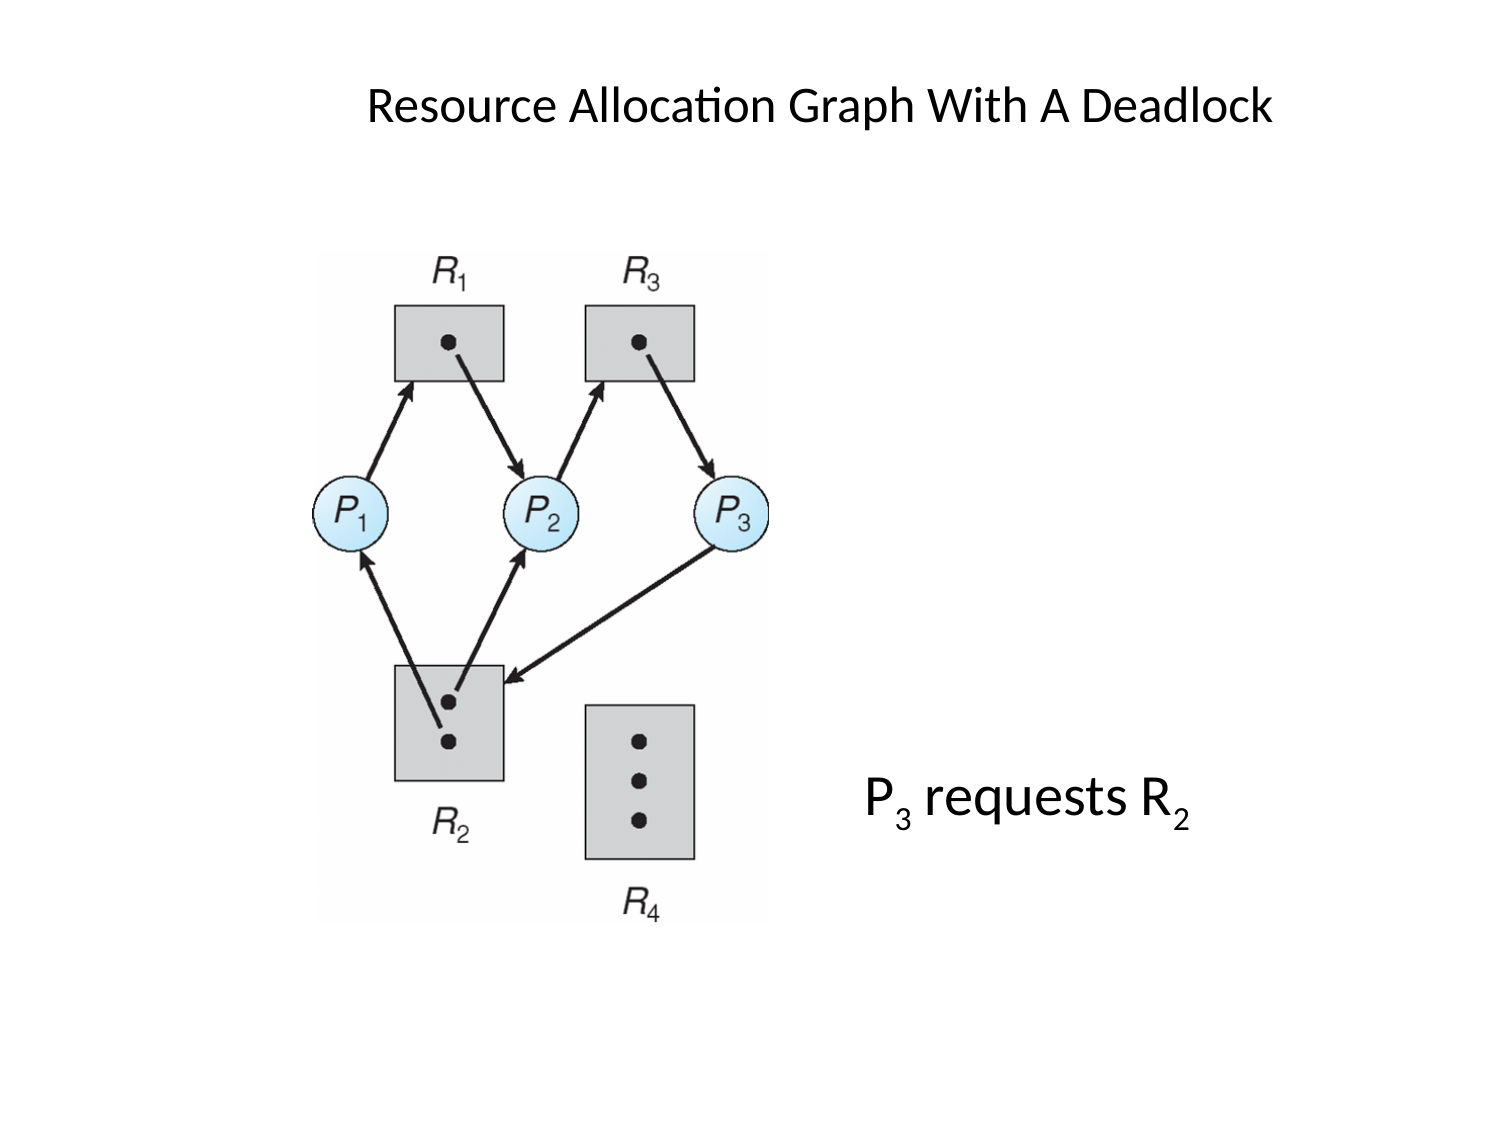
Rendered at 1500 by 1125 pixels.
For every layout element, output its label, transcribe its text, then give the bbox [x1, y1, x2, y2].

title Resource Allocation Graph With A Deadlock [133, 63, 1500, 141]
picture [312, 250, 769, 924]
text_box P3 requests R2 [849, 750, 1238, 845]
